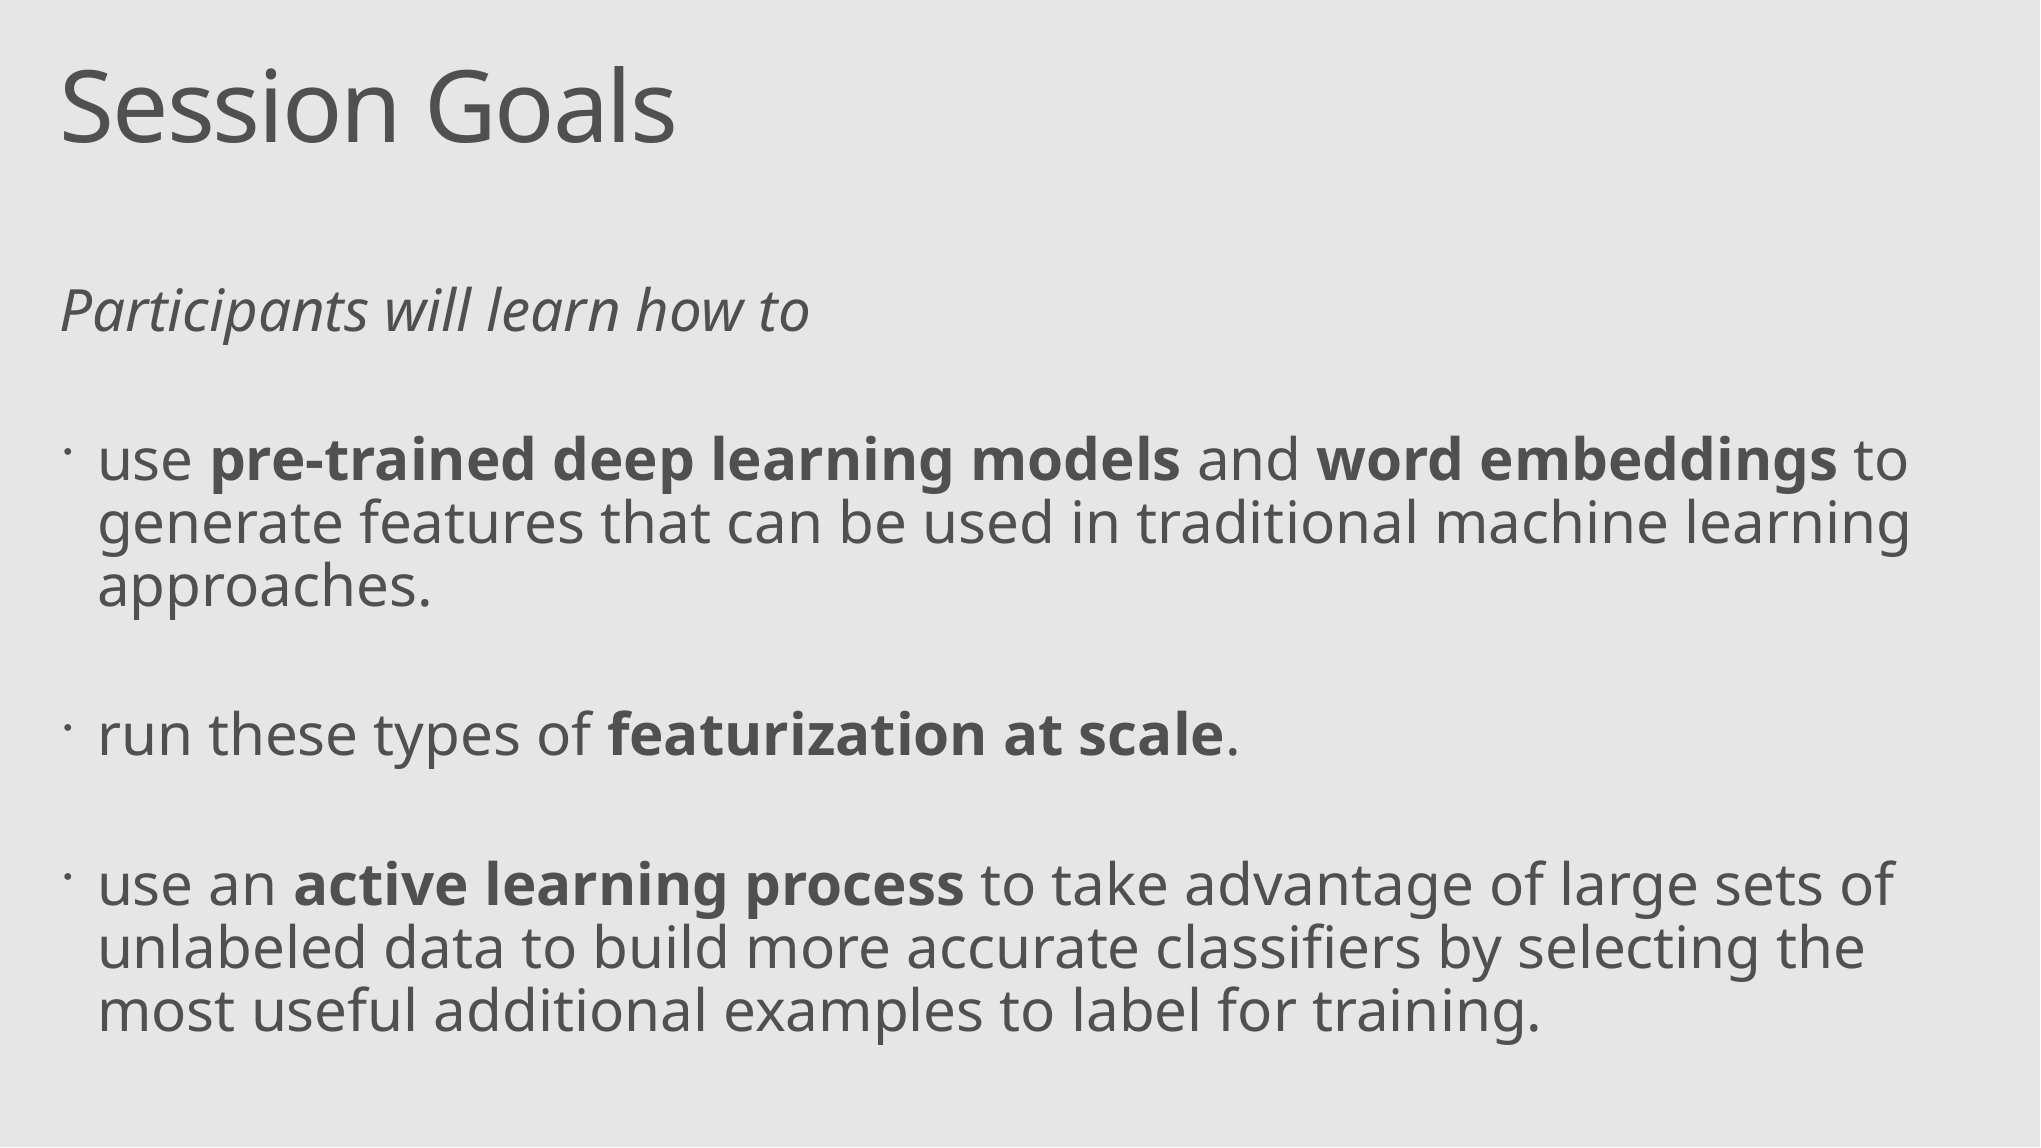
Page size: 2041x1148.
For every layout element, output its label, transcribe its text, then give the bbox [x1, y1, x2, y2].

text_box Participants will learn how to use pre-trained deep learning models and word embeddings to generate features that can be used in traditional machine learning approaches. run these types of featurization at scale. use an active learning process to take advantage of large sets of unlabeled data to build more accurate classifiers by selecting the most useful additional examples to label for training. [44, 273, 1996, 1040]
text_box Session Goals [45, 48, 1996, 199]
